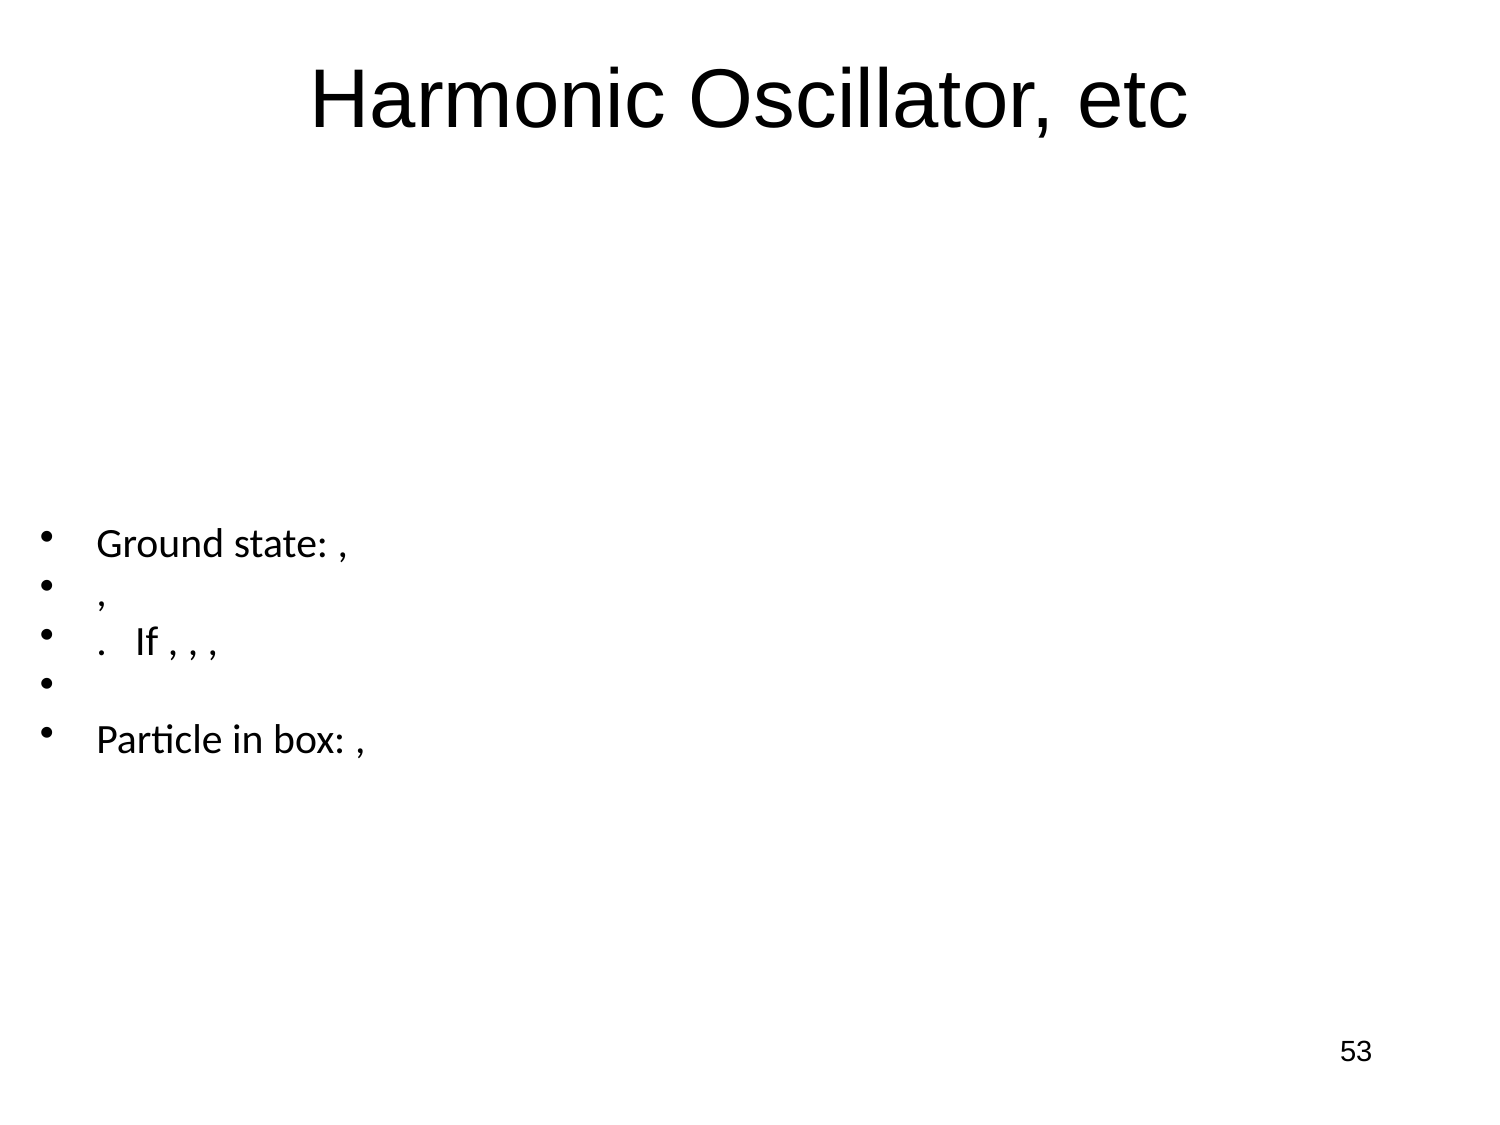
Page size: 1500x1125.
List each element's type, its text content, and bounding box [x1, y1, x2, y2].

slide_number 53 [1074, 1024, 1388, 1101]
title Harmonic Oscillator, etc [112, 37, 1388, 151]
